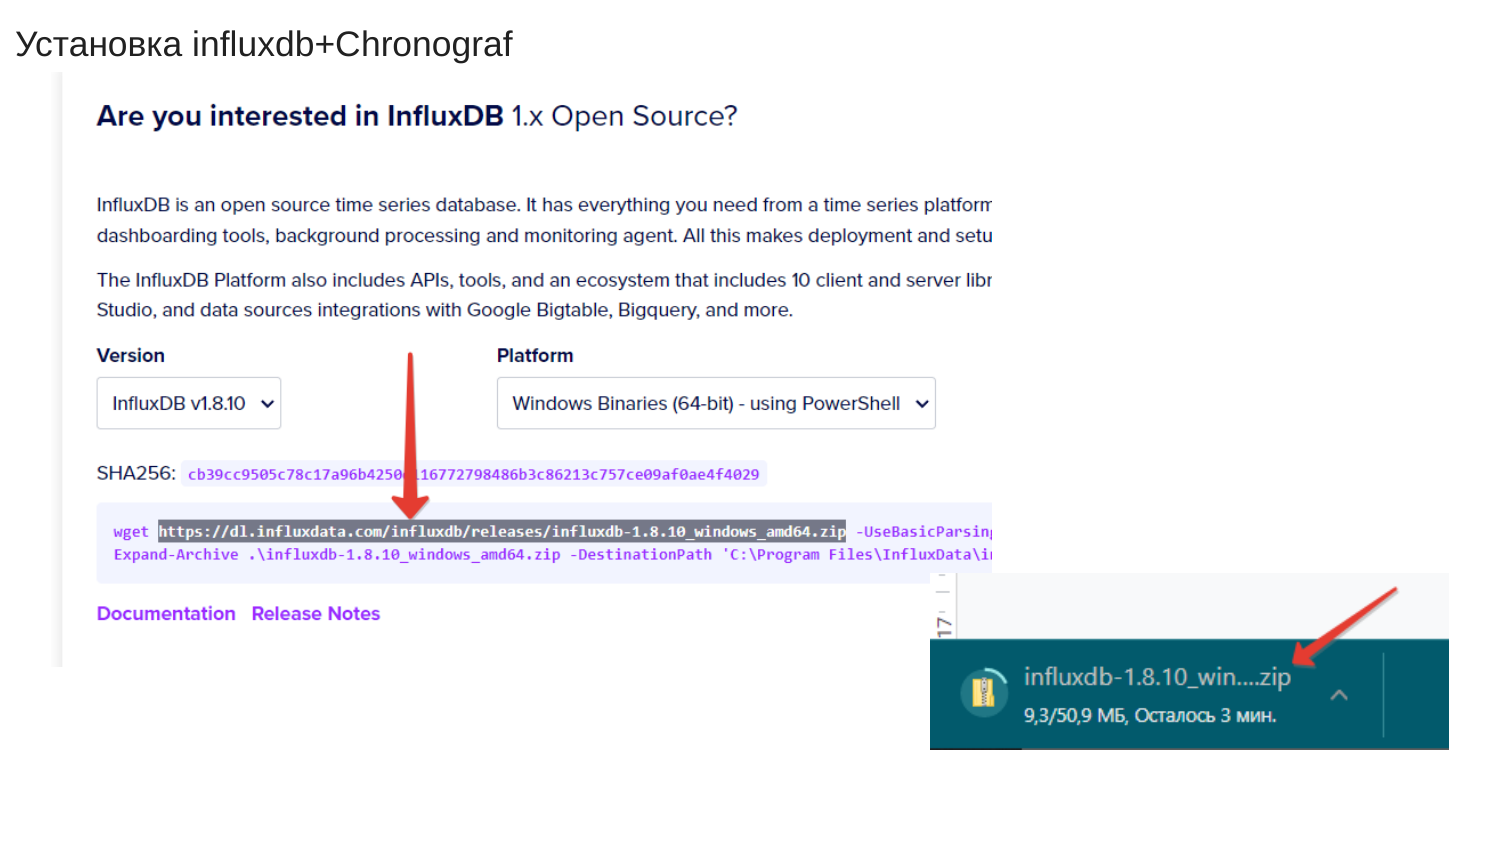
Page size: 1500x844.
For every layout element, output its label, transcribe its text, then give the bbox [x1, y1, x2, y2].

picture [50, 72, 1450, 750]
title Установка influxdb+Chronograf [0, 0, 1398, 94]
